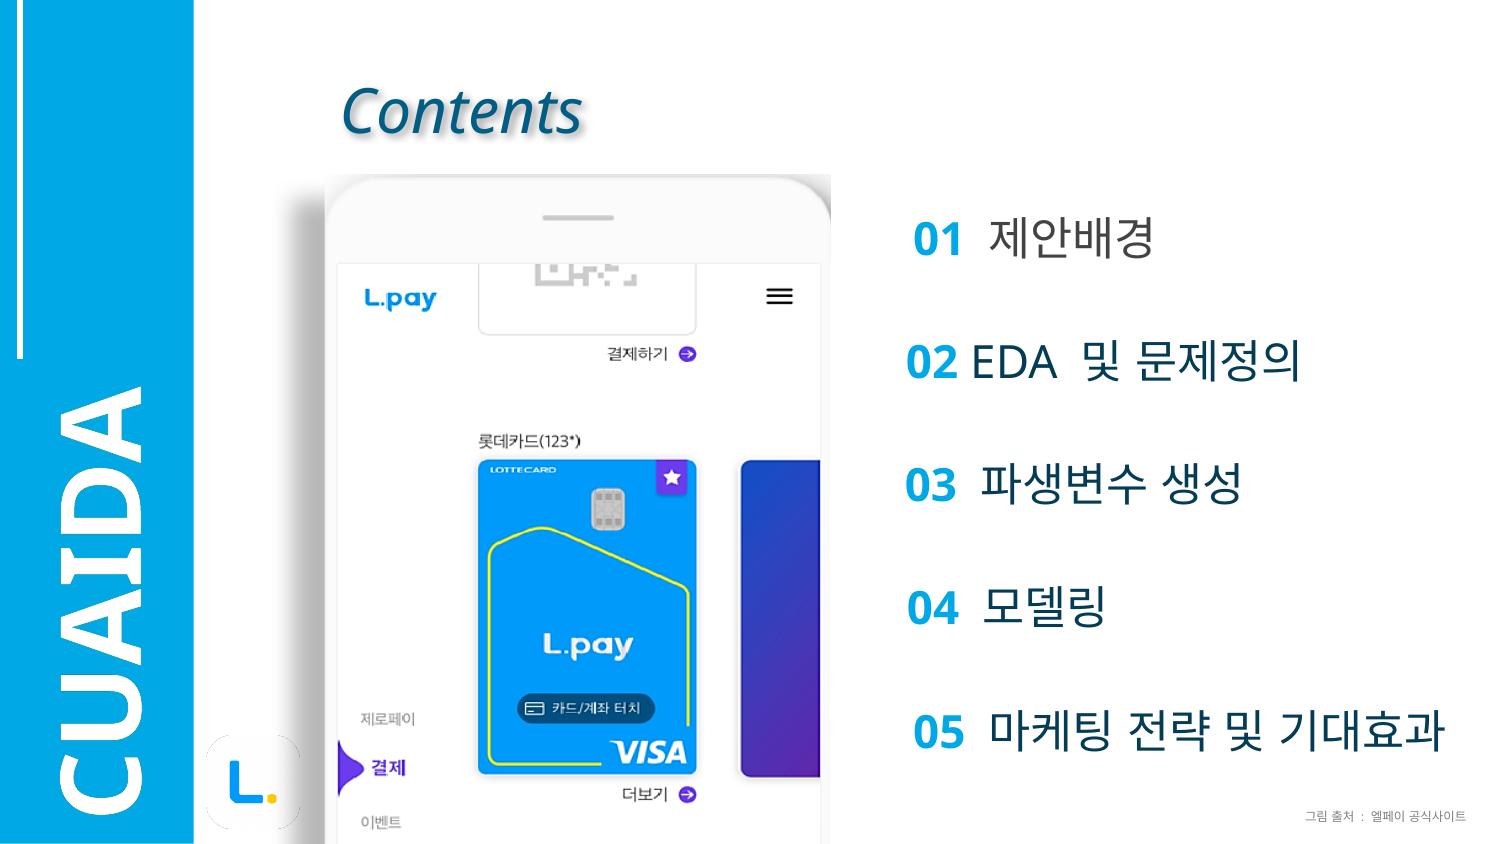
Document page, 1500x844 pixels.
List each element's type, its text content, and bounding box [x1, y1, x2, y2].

text_box 03 파생변수 생성 [889, 420, 1260, 519]
text_box 01 제안배경 [898, 174, 1265, 272]
text_box [0, 0, 194, 844]
picture [206, 735, 300, 829]
text_box 04 모델링 [892, 544, 1124, 642]
text_box 05 마케팅 전략 및 기대효과 [898, 667, 1500, 765]
text_box 02 EDA 및 문제정의 [891, 297, 1319, 395]
text_box 그림 출처 : 엘페이 공식사이트 [1268, 802, 1500, 832]
text_box CUAIDA [21, 370, 172, 837]
picture [324, 174, 832, 844]
text_box Contents [324, 64, 635, 154]
